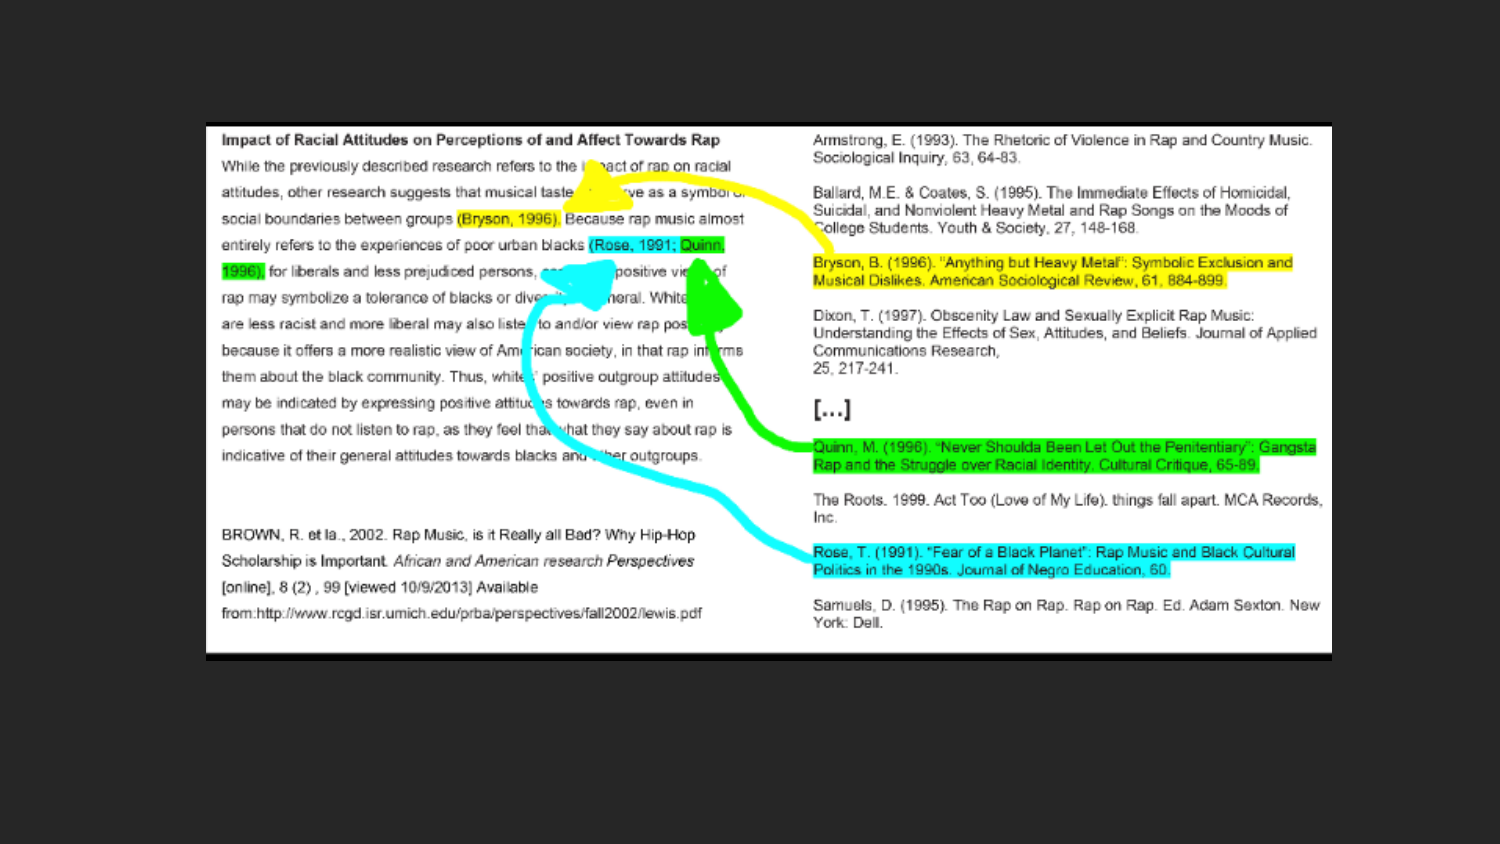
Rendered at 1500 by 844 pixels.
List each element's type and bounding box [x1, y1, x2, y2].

picture [206, 122, 1332, 661]
